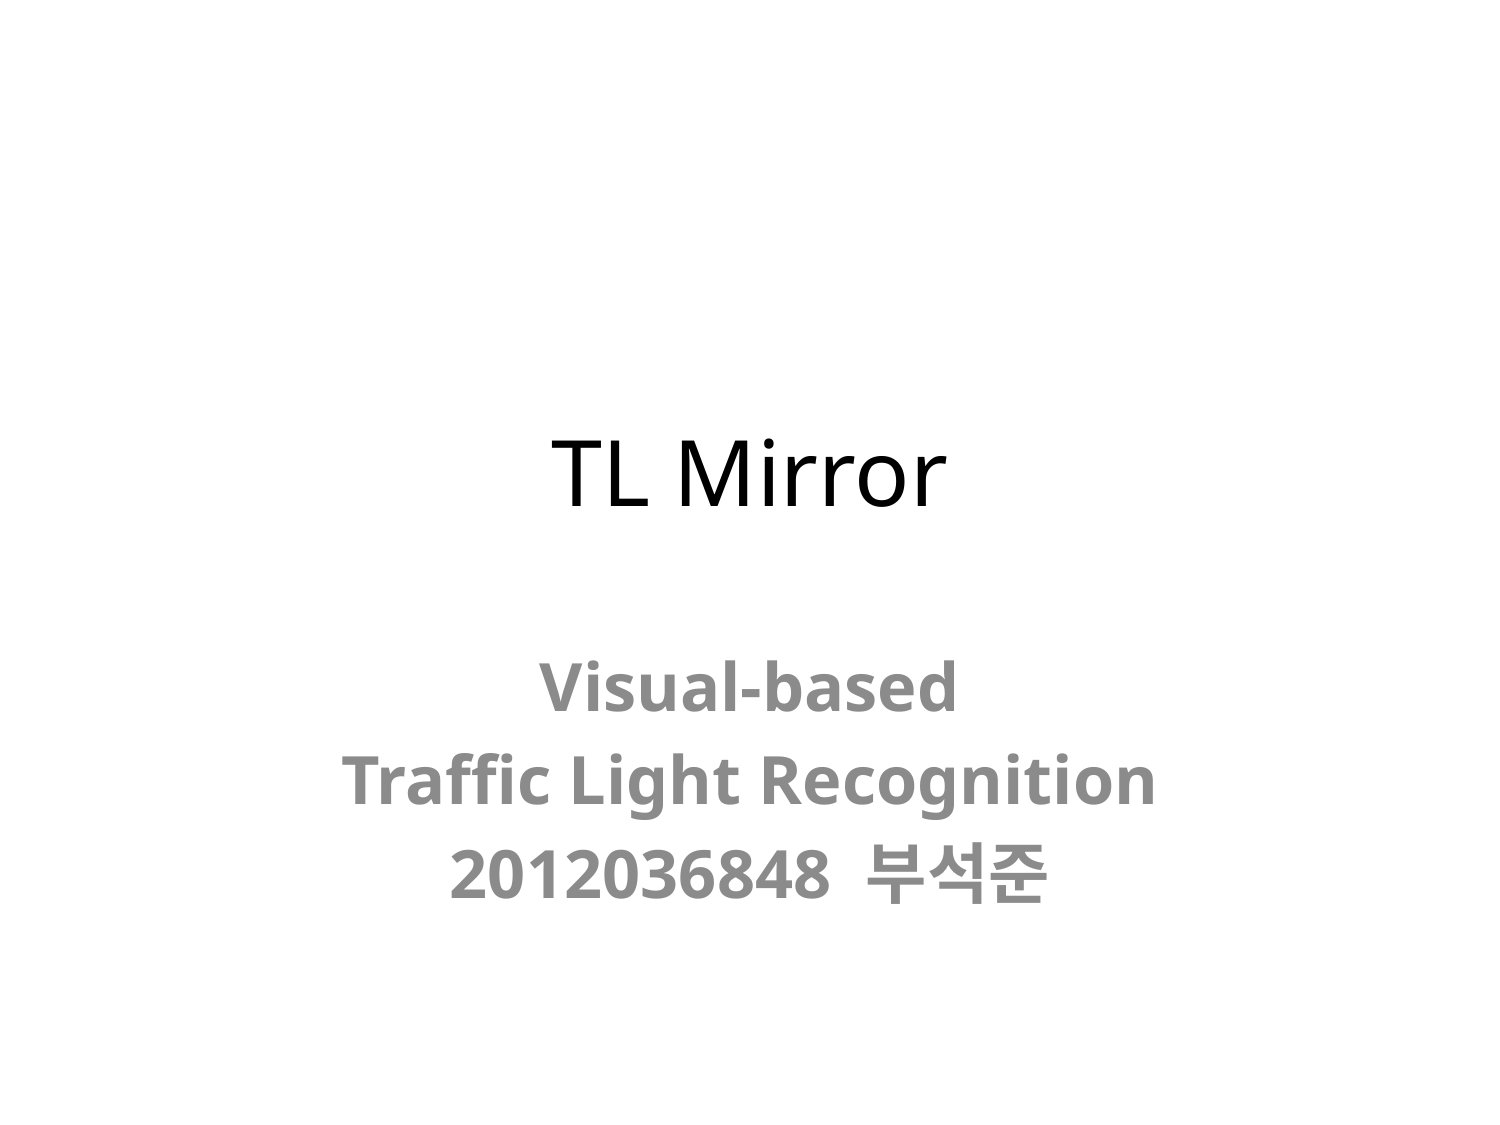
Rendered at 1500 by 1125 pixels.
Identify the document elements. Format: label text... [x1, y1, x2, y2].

subtitle Visual-based Traffic Light Recognition 2012036848 부석준 [225, 637, 1275, 925]
title TL Mirror [112, 349, 1388, 591]
